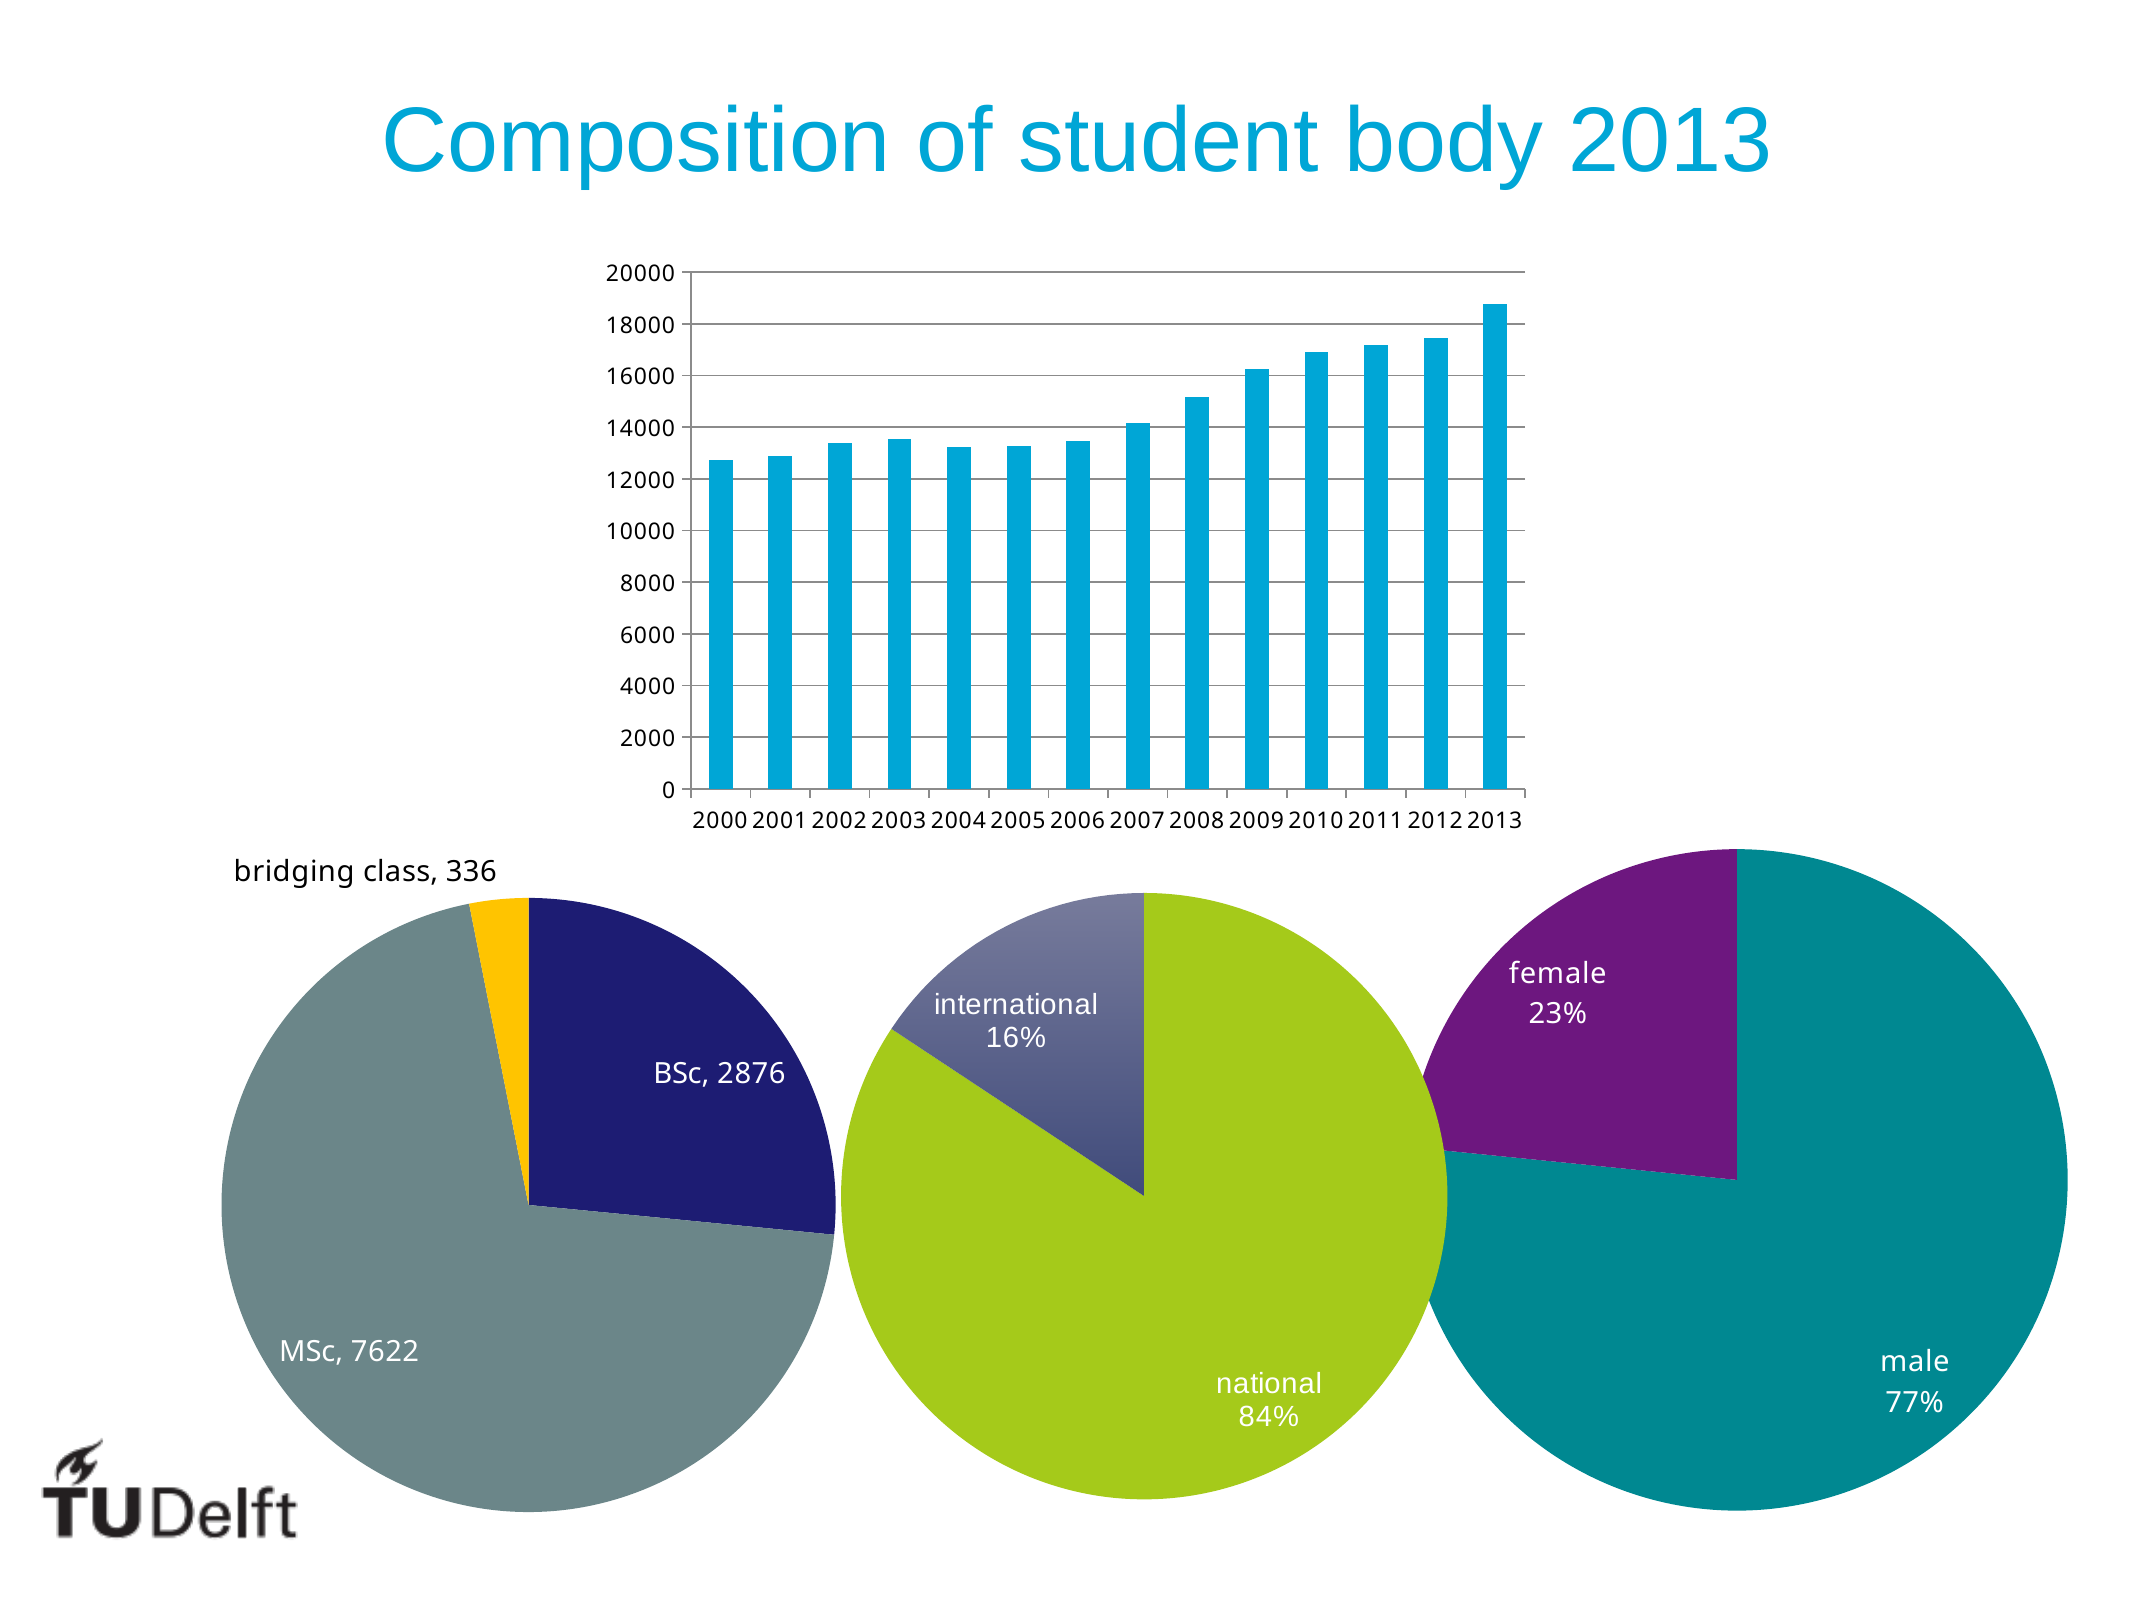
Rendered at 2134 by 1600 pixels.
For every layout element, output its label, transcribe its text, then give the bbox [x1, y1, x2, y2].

chart [1219, 835, 2134, 1525]
chart [593, 852, 1606, 1514]
chart [593, 256, 1623, 848]
chart [0, 835, 984, 1527]
text_box Composition of student body 2013 [381, 79, 2095, 198]
